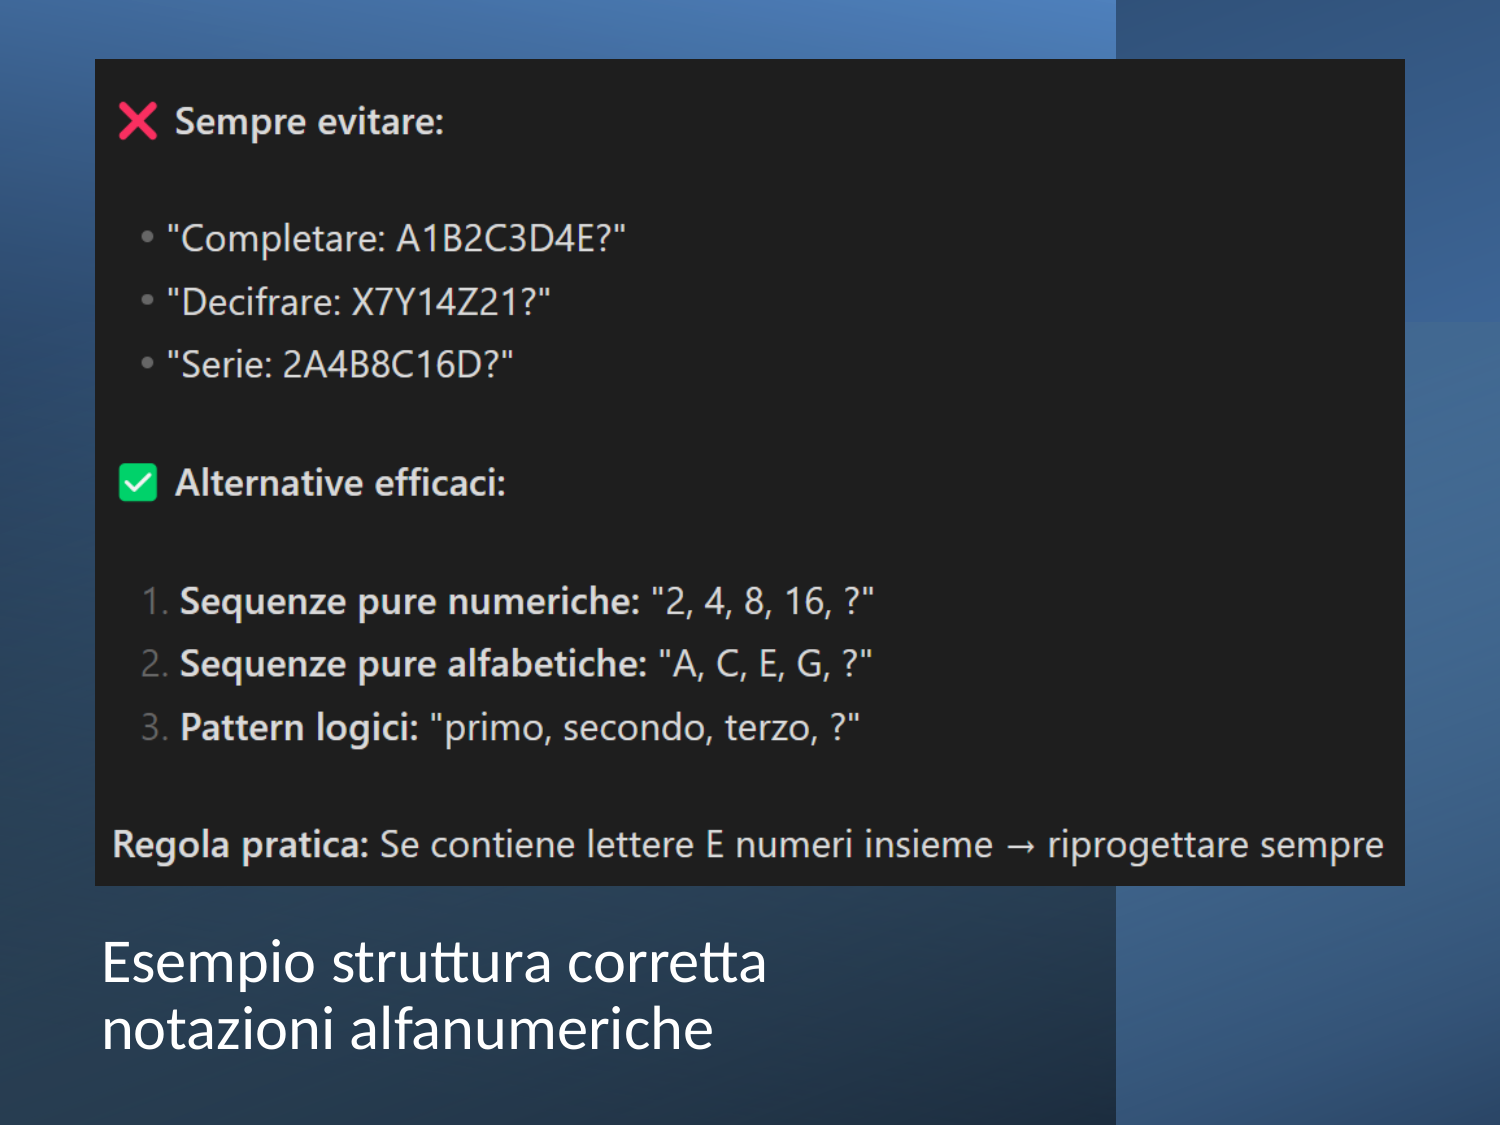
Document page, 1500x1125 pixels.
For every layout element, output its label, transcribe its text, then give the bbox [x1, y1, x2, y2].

text_box [0, 320, 1500, 1125]
text_box [1118, 0, 1500, 320]
picture [94, 59, 1406, 886]
title Esempio struttura corretta notazioni alfanumeriche [86, 900, 943, 1091]
text_box [0, 0, 1118, 320]
